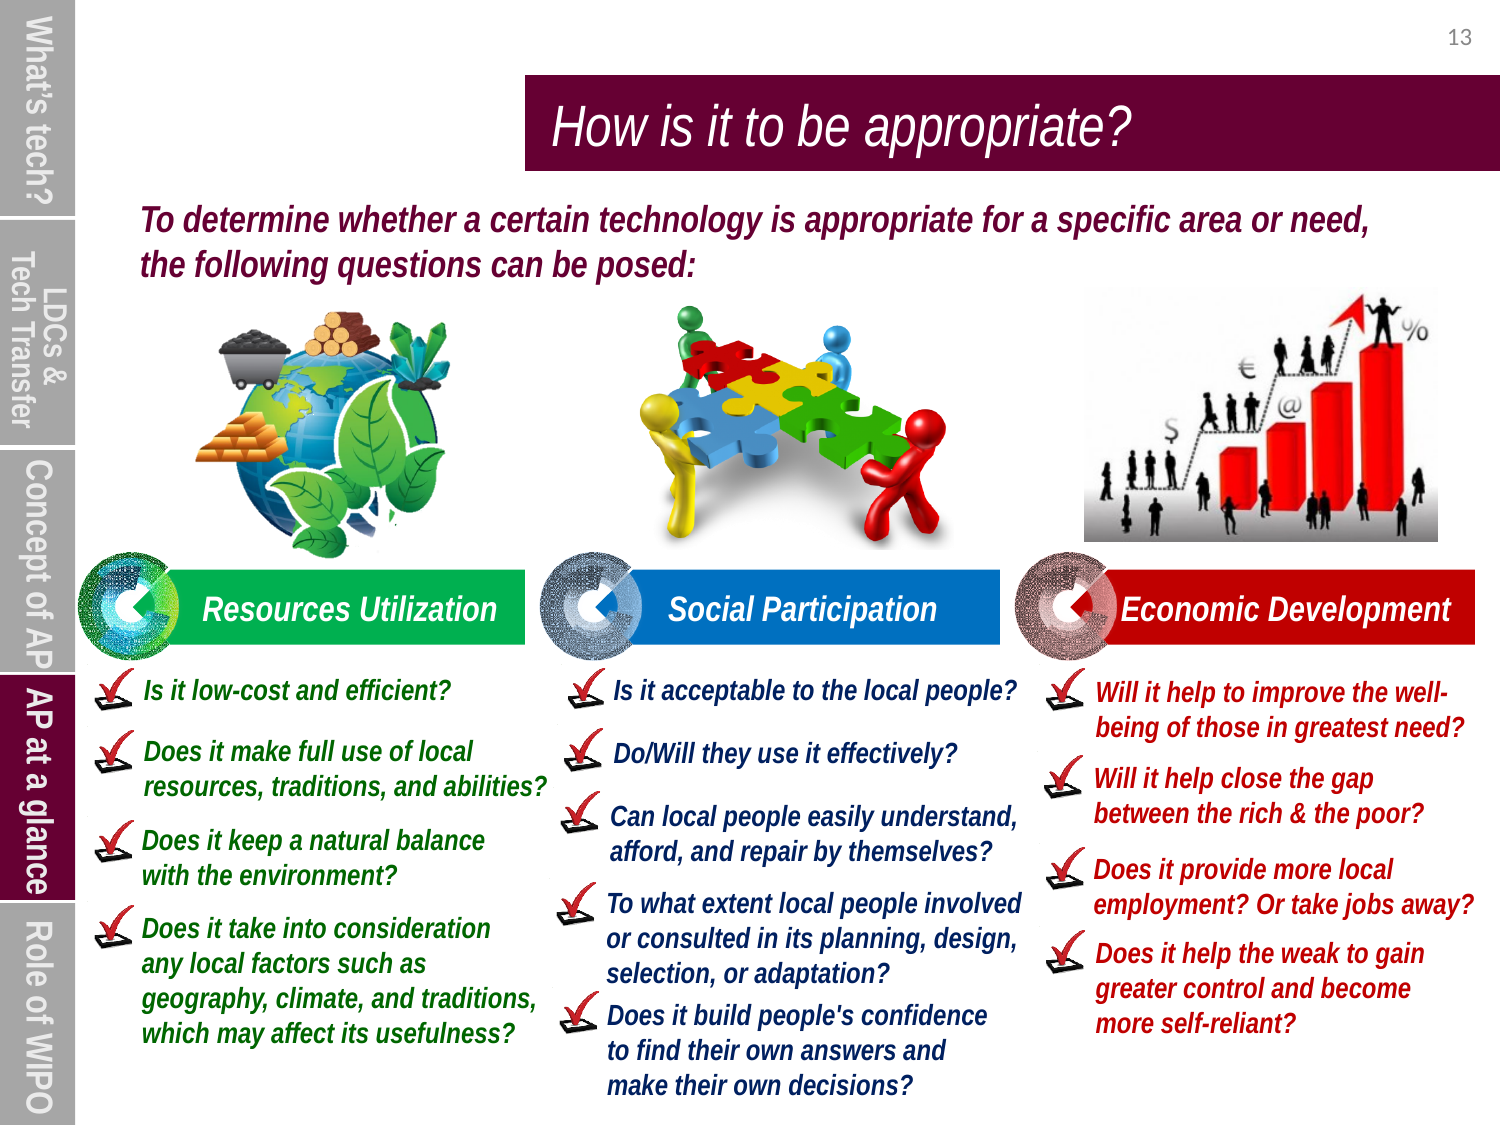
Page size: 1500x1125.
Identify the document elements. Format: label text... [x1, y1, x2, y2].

picture [637, 299, 955, 551]
picture [185, 300, 463, 563]
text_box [537, 551, 1001, 1051]
slide_number 13 [1149, 12, 1488, 73]
picture [1083, 287, 1438, 543]
text_box Concept of AP [0, 450, 76, 672]
text_box To determine whether a certain technology is appropriate for a specific area or need, the following questions can be posed: [125, 187, 1363, 300]
text_box Role of WIPO [0, 903, 76, 1125]
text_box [74, 551, 526, 963]
text_box How is it to be appropriate? [525, 75, 1500, 172]
text_box What’s tech? [0, 0, 76, 216]
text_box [1012, 551, 1488, 988]
text_box AP at a glance [0, 674, 69, 900]
text_box LDCs & Tech Transfer [0, 219, 76, 445]
